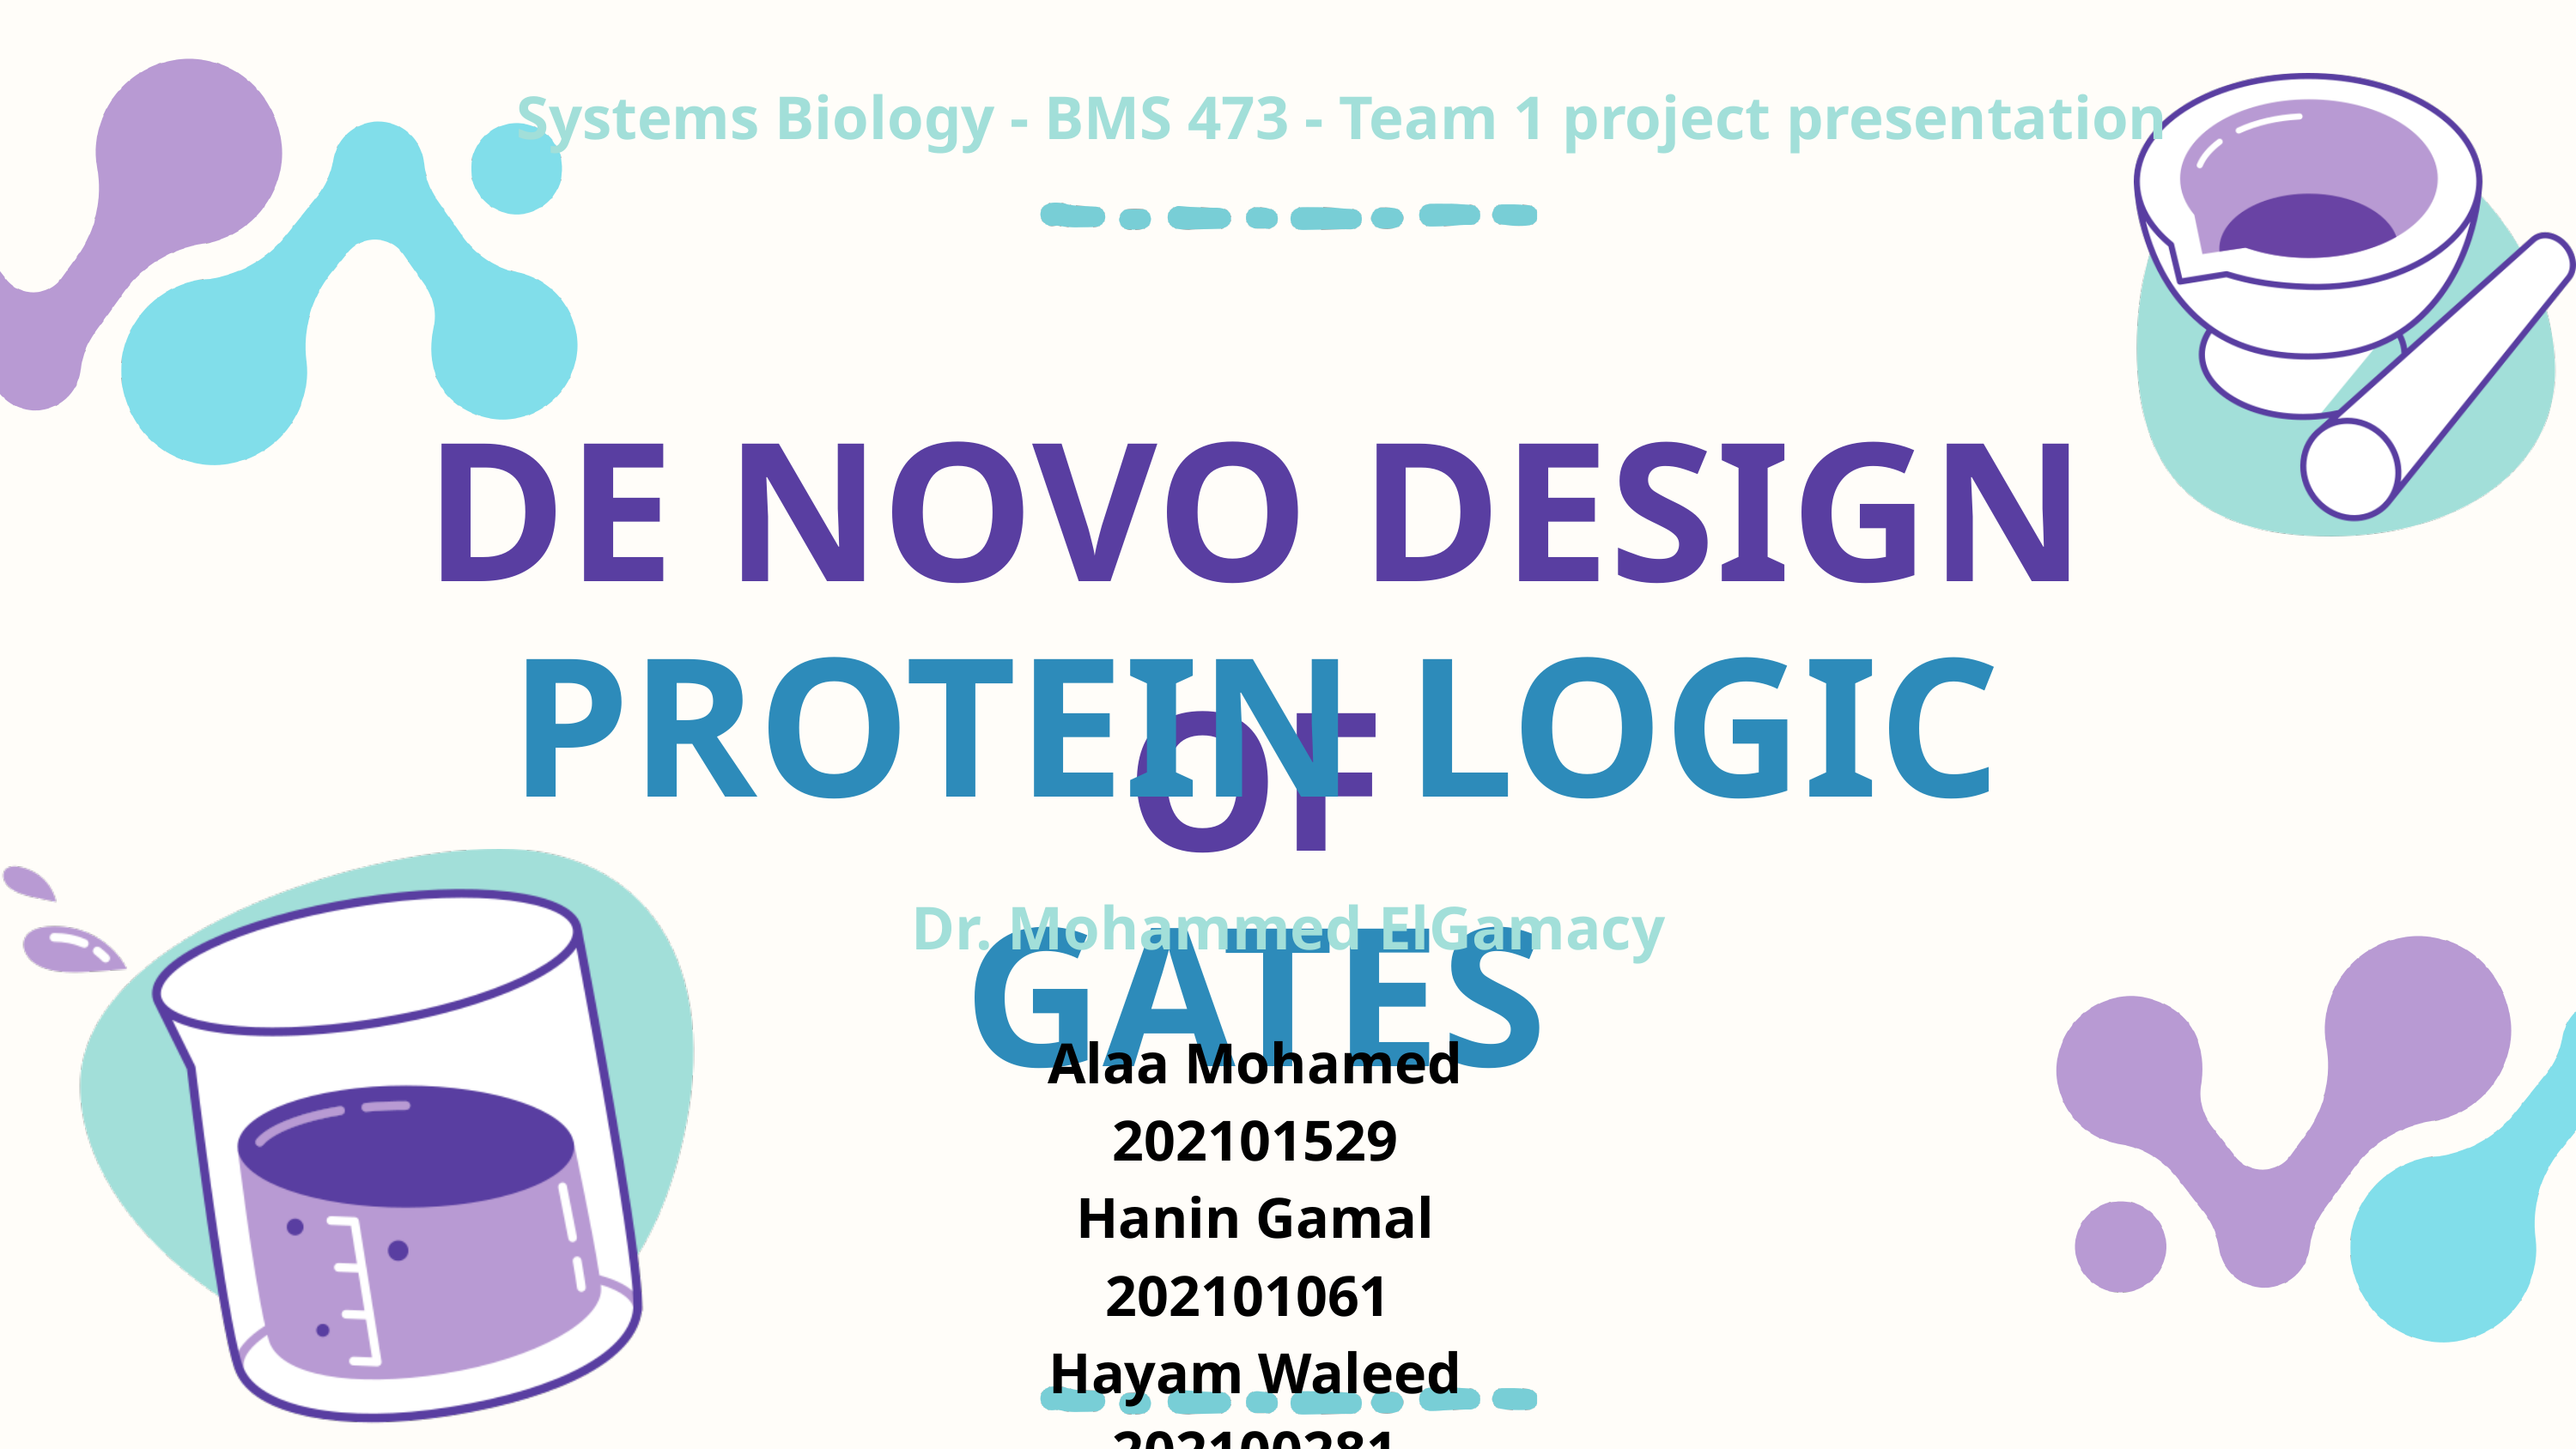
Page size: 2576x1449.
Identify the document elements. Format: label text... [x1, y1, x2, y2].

text_box PROTEIN LOGIC GATES [226, 566, 2285, 1106]
text_box [2045, 923, 2576, 1355]
text_box [2134, 73, 2576, 537]
text_box [0, 849, 725, 1429]
text_box [1038, 202, 1538, 231]
text_box Systems Biology - BMS 473 - Team 1 project presentation [483, 69, 2201, 152]
text_box Dr. Mohammed ElGamacy [732, 878, 1844, 962]
text_box [0, 45, 588, 478]
text_box DE NOVO DESIGN OF [310, 350, 2201, 566]
text_box Alaa Mohamed 202101529 Hanin Gamal 202101061 Hayam Waleed 202100281 Nader Hany 201901347 [935, 1016, 1576, 1449]
